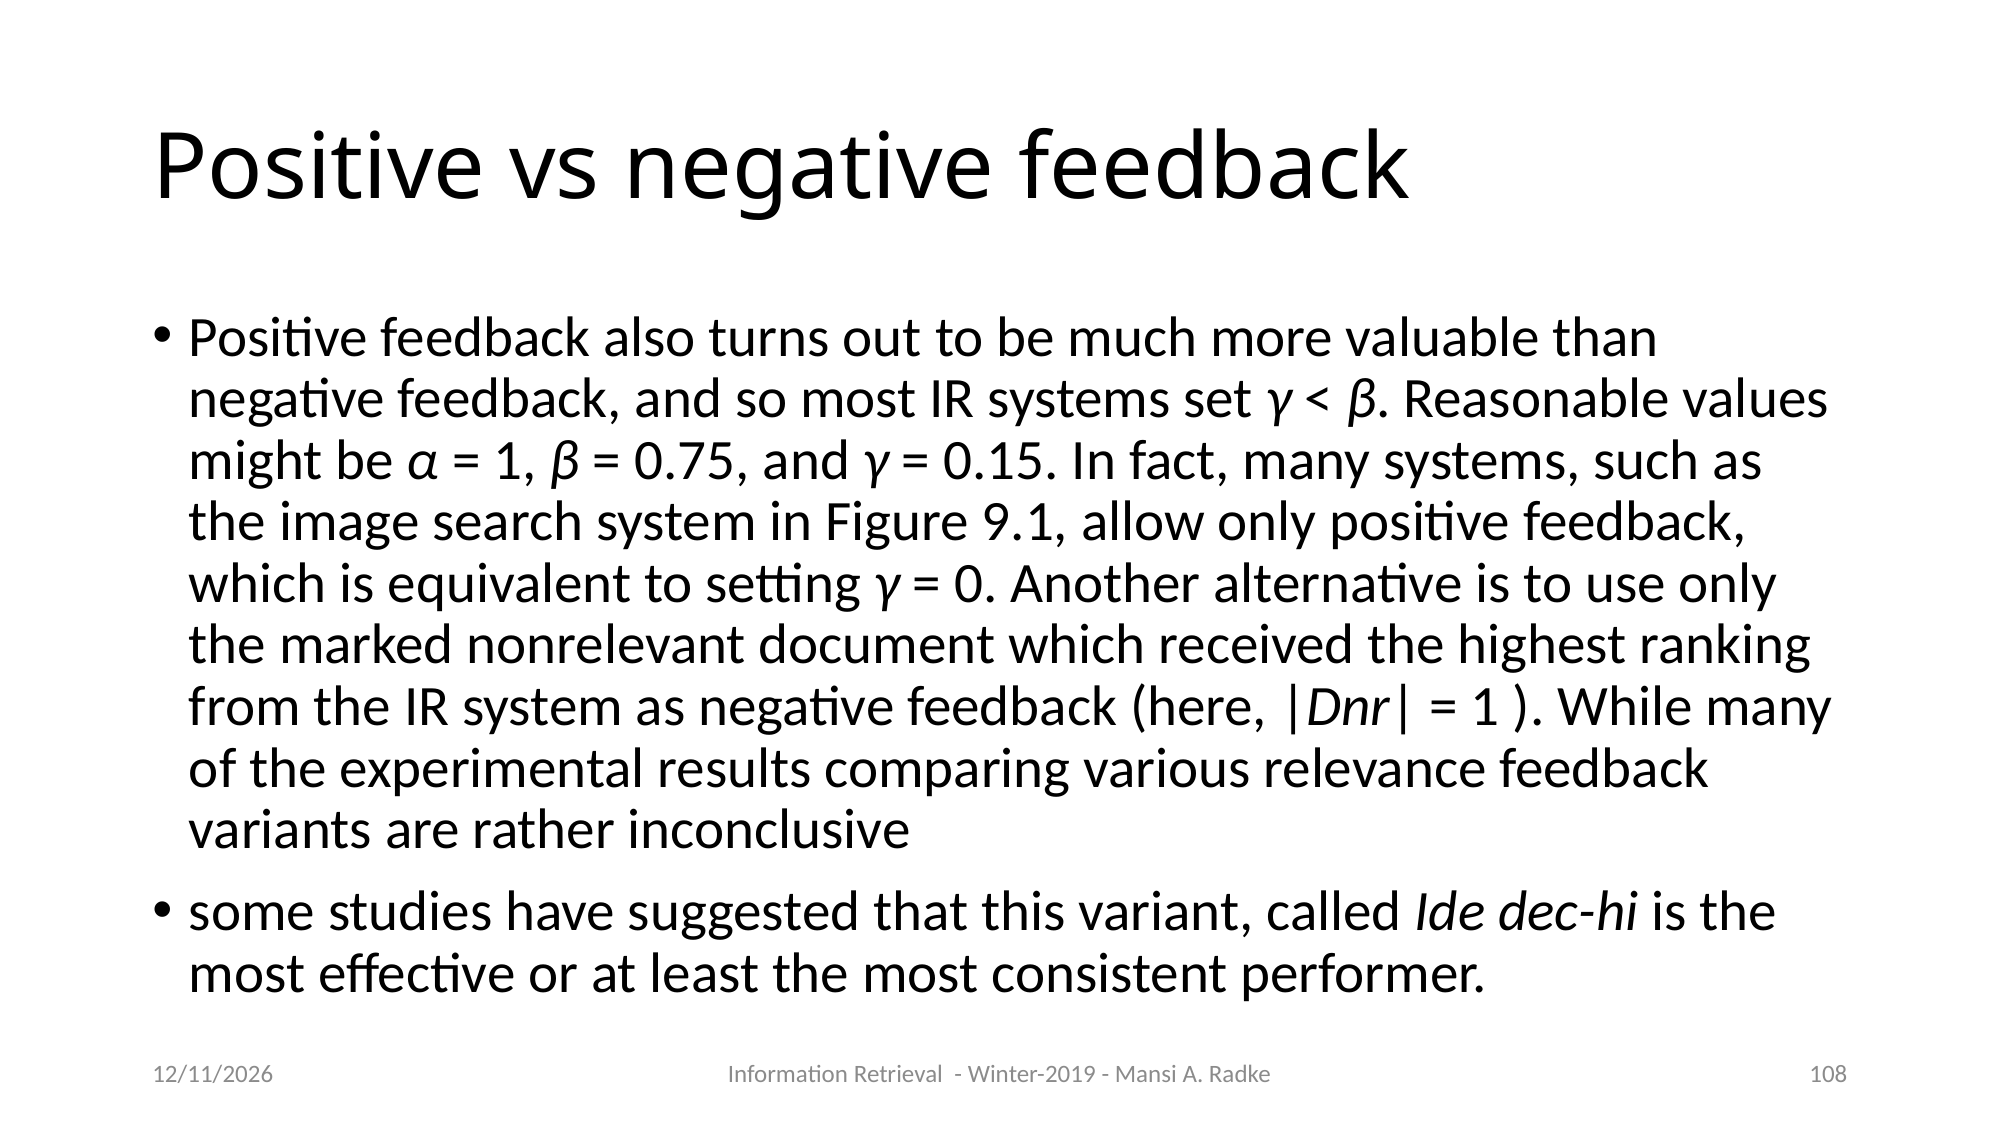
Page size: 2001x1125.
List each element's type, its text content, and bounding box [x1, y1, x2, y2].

text_box 09/10/2019 [137, 1042, 588, 1103]
text_box Positive vs negative feedback [137, 59, 1863, 278]
text_box Information Retrieval - Winter-2019 - Mansi A. Radke [662, 1042, 1338, 1103]
text_box Positive feedback also turns out to be much more valuable than negative feedback, and so most IR systems set γ < β. Reasonable values might be α = 1, β = 0.75, and γ = 0.15. In fact, many systems, such as the image search system in Figure 9.1, allow only positive feedback, which is equivalent to setting γ = 0. Another alternative is to use only the marked nonrelevant document which received the highest ranking from the IR system as negative feedback (here, |Dnr| = 1 ). While many of the experimental results comparing various relevance feedback variants are rather inconclusive some studies have suggested that this variant, called Ide dec-hi is the most effective or at least the most consistent performer. [137, 299, 1863, 1014]
text_box 1 [1412, 1042, 1863, 1103]
